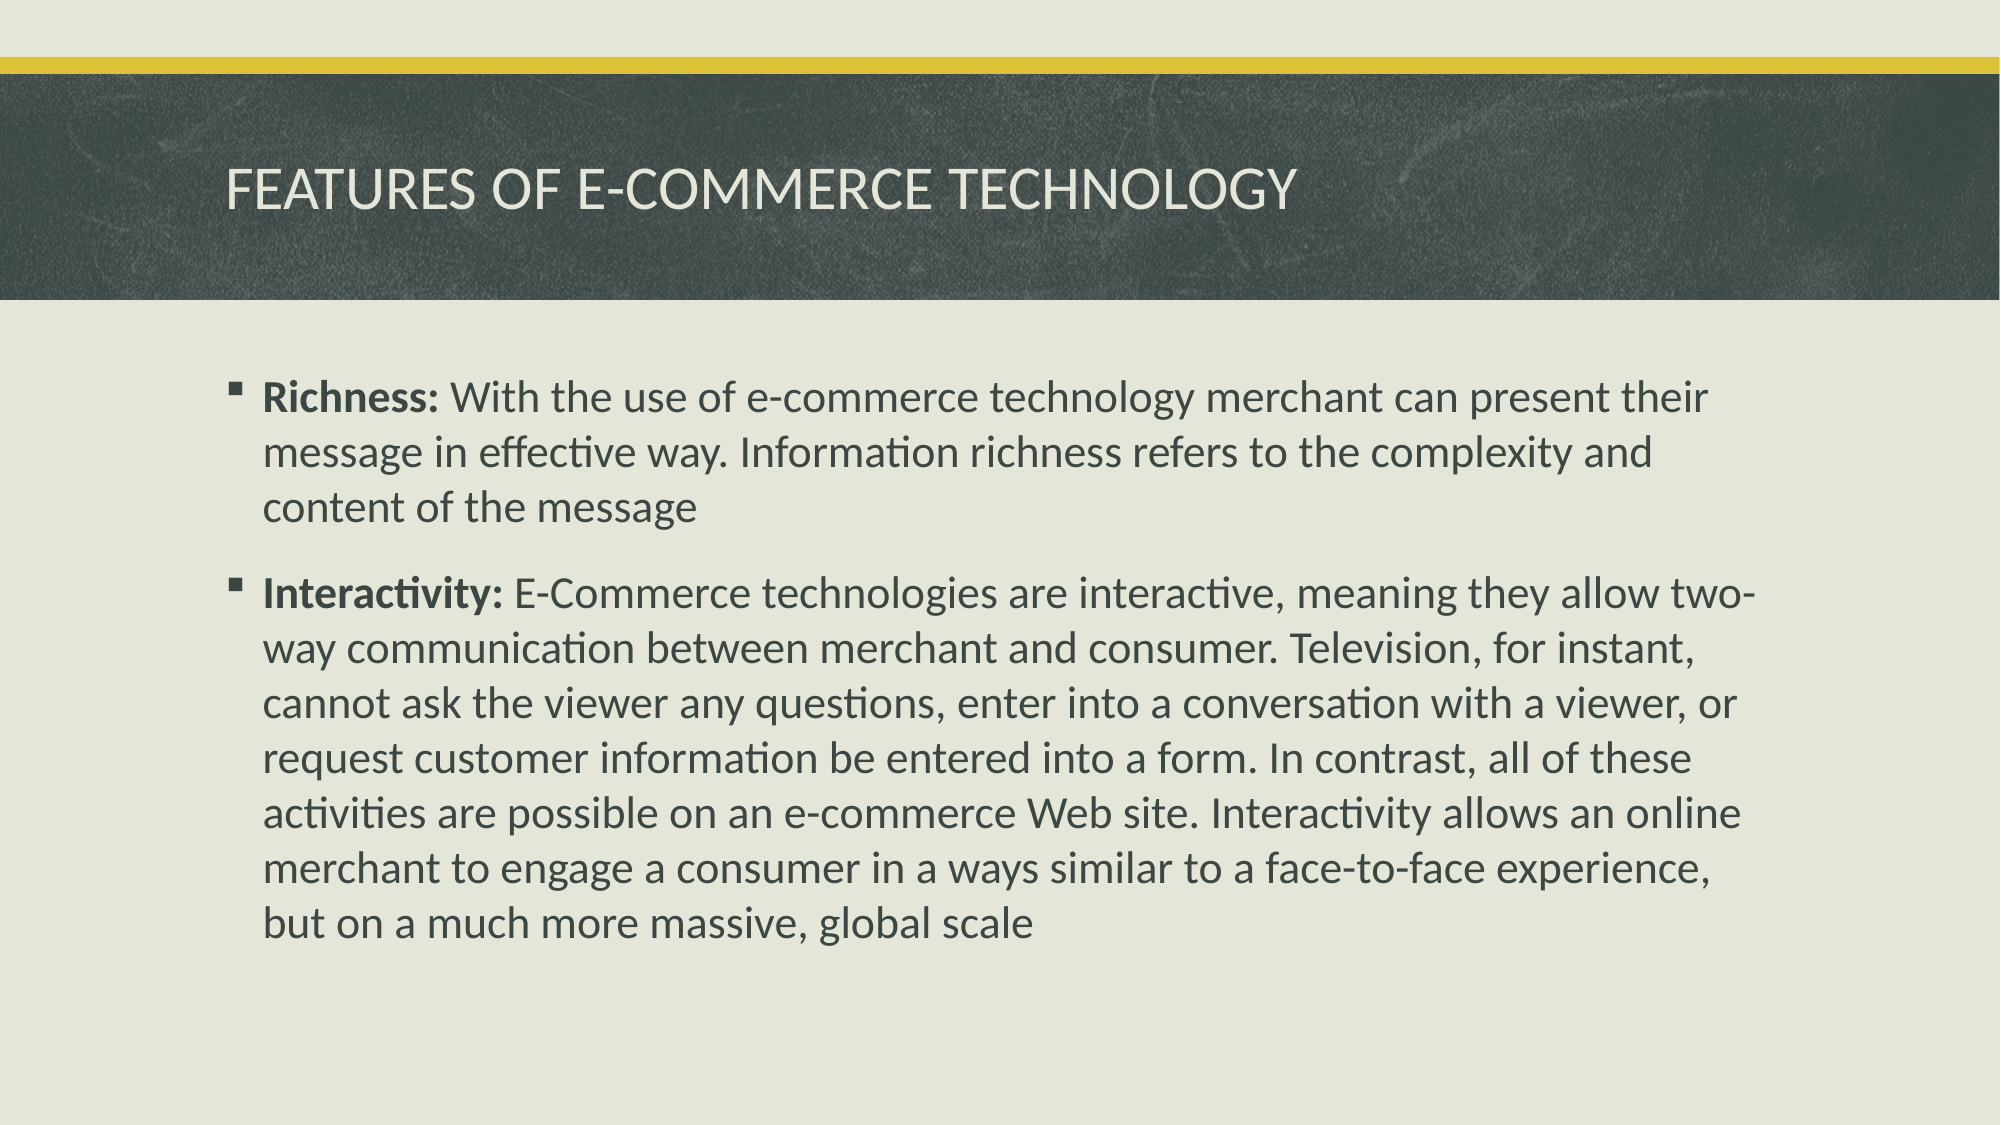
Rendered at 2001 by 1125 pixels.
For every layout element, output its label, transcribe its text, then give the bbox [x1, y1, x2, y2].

picture [0, 74, 2000, 300]
title FEATURES OF E-COMMERCE TECHNOLOGY [210, 76, 1790, 300]
list Richness: With the use of e-commerce technology merchant can present their message in effective way. Information richness refers to the complexity and content of the message Interactivity: E-Commerce technologies are interactive, meaning they allow two-way communication between merchant and consumer. Television, for instant, cannot ask the viewer any questions, enter into a conversation with a viewer, or request customer information be entered into a form. In contrast, all of these activities are possible on an e-commerce Web site. Interactivity allows an online merchant to engage a consumer in a ways similar to a face-to-face experience, but on a much more massive, global scale [210, 359, 1790, 1014]
